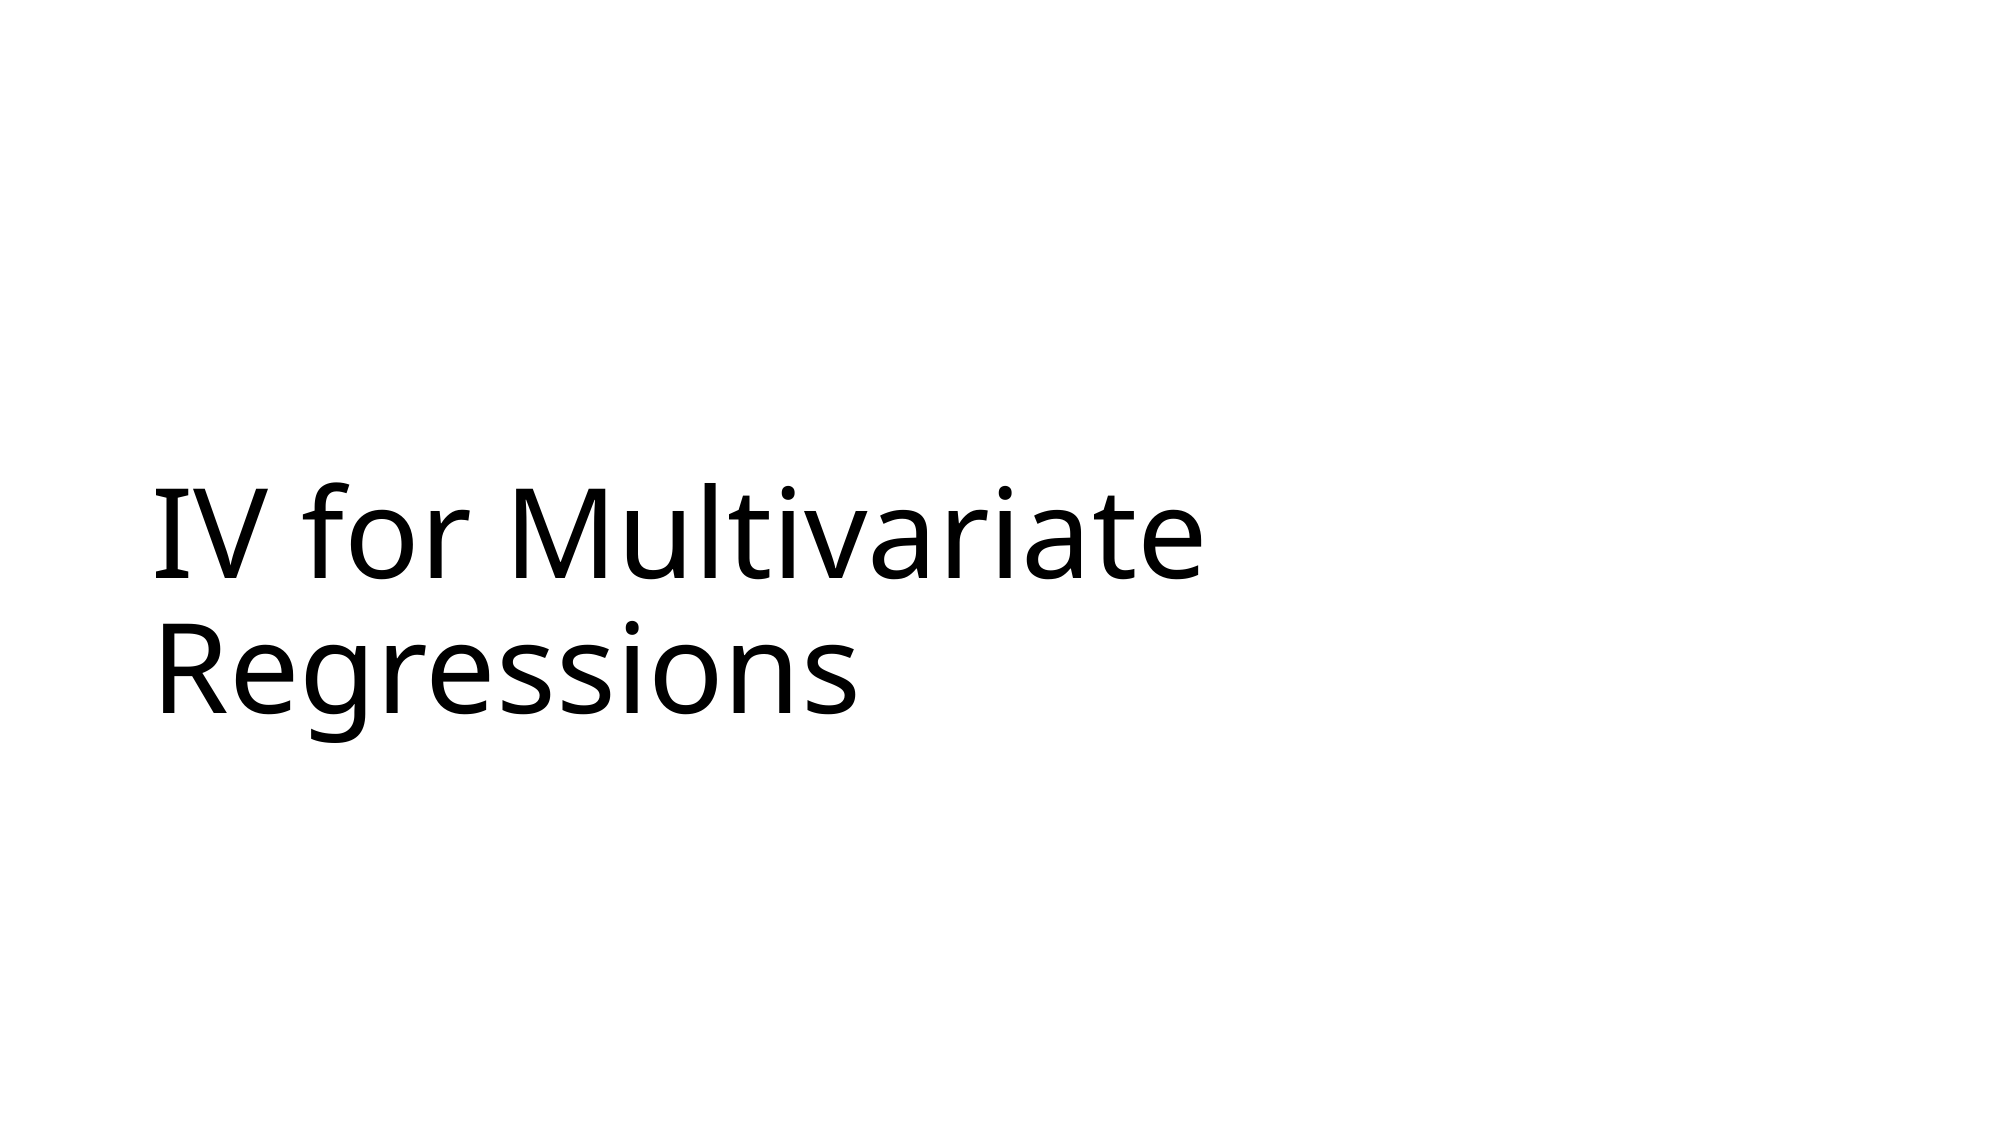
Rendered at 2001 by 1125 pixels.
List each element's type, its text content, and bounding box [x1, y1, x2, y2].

title IV for Multivariate Regressions [136, 280, 1862, 749]
